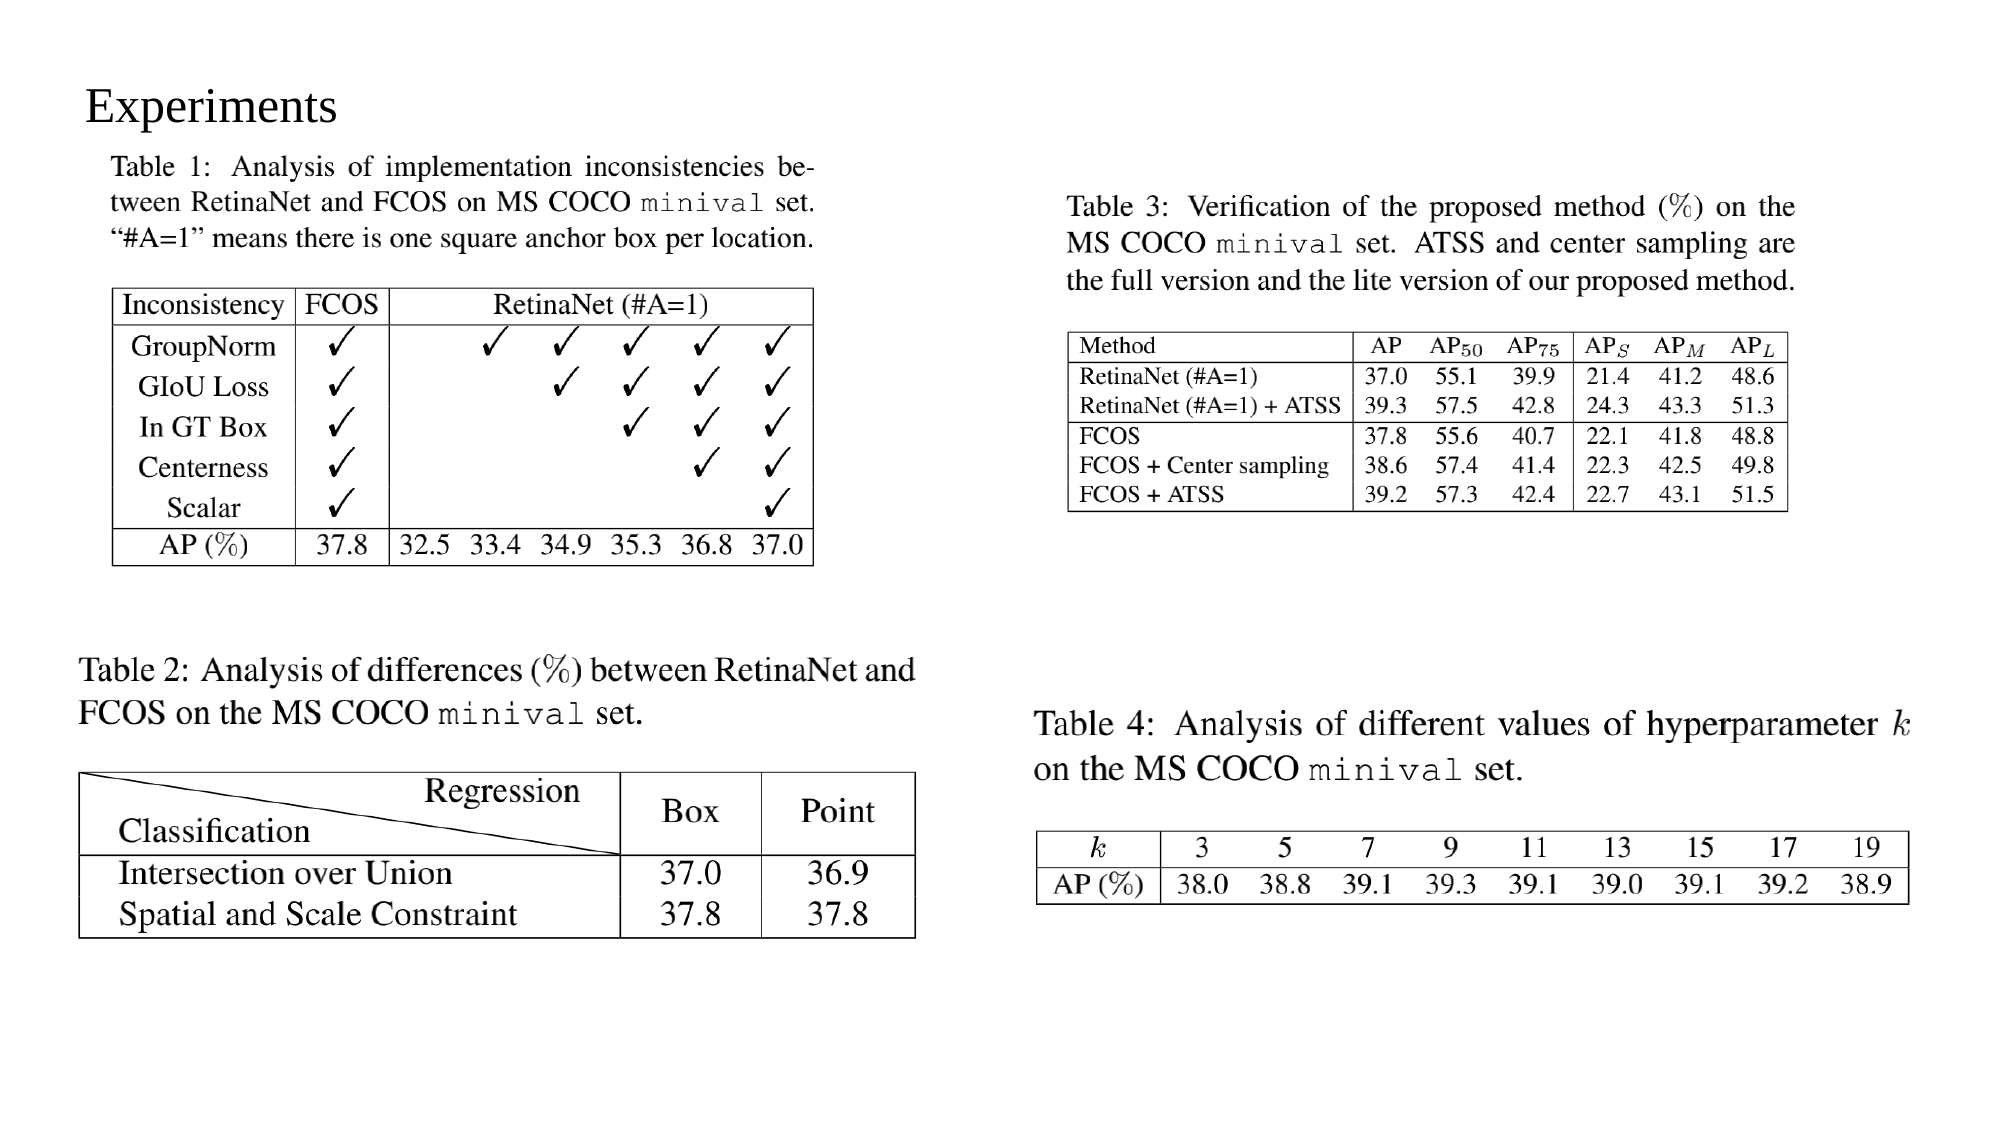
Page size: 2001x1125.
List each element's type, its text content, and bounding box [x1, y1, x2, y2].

text_box Experiments [70, 65, 1071, 140]
picture [985, 663, 2000, 956]
picture [1032, 140, 1835, 563]
picture [82, 140, 875, 605]
picture [70, 634, 940, 985]
